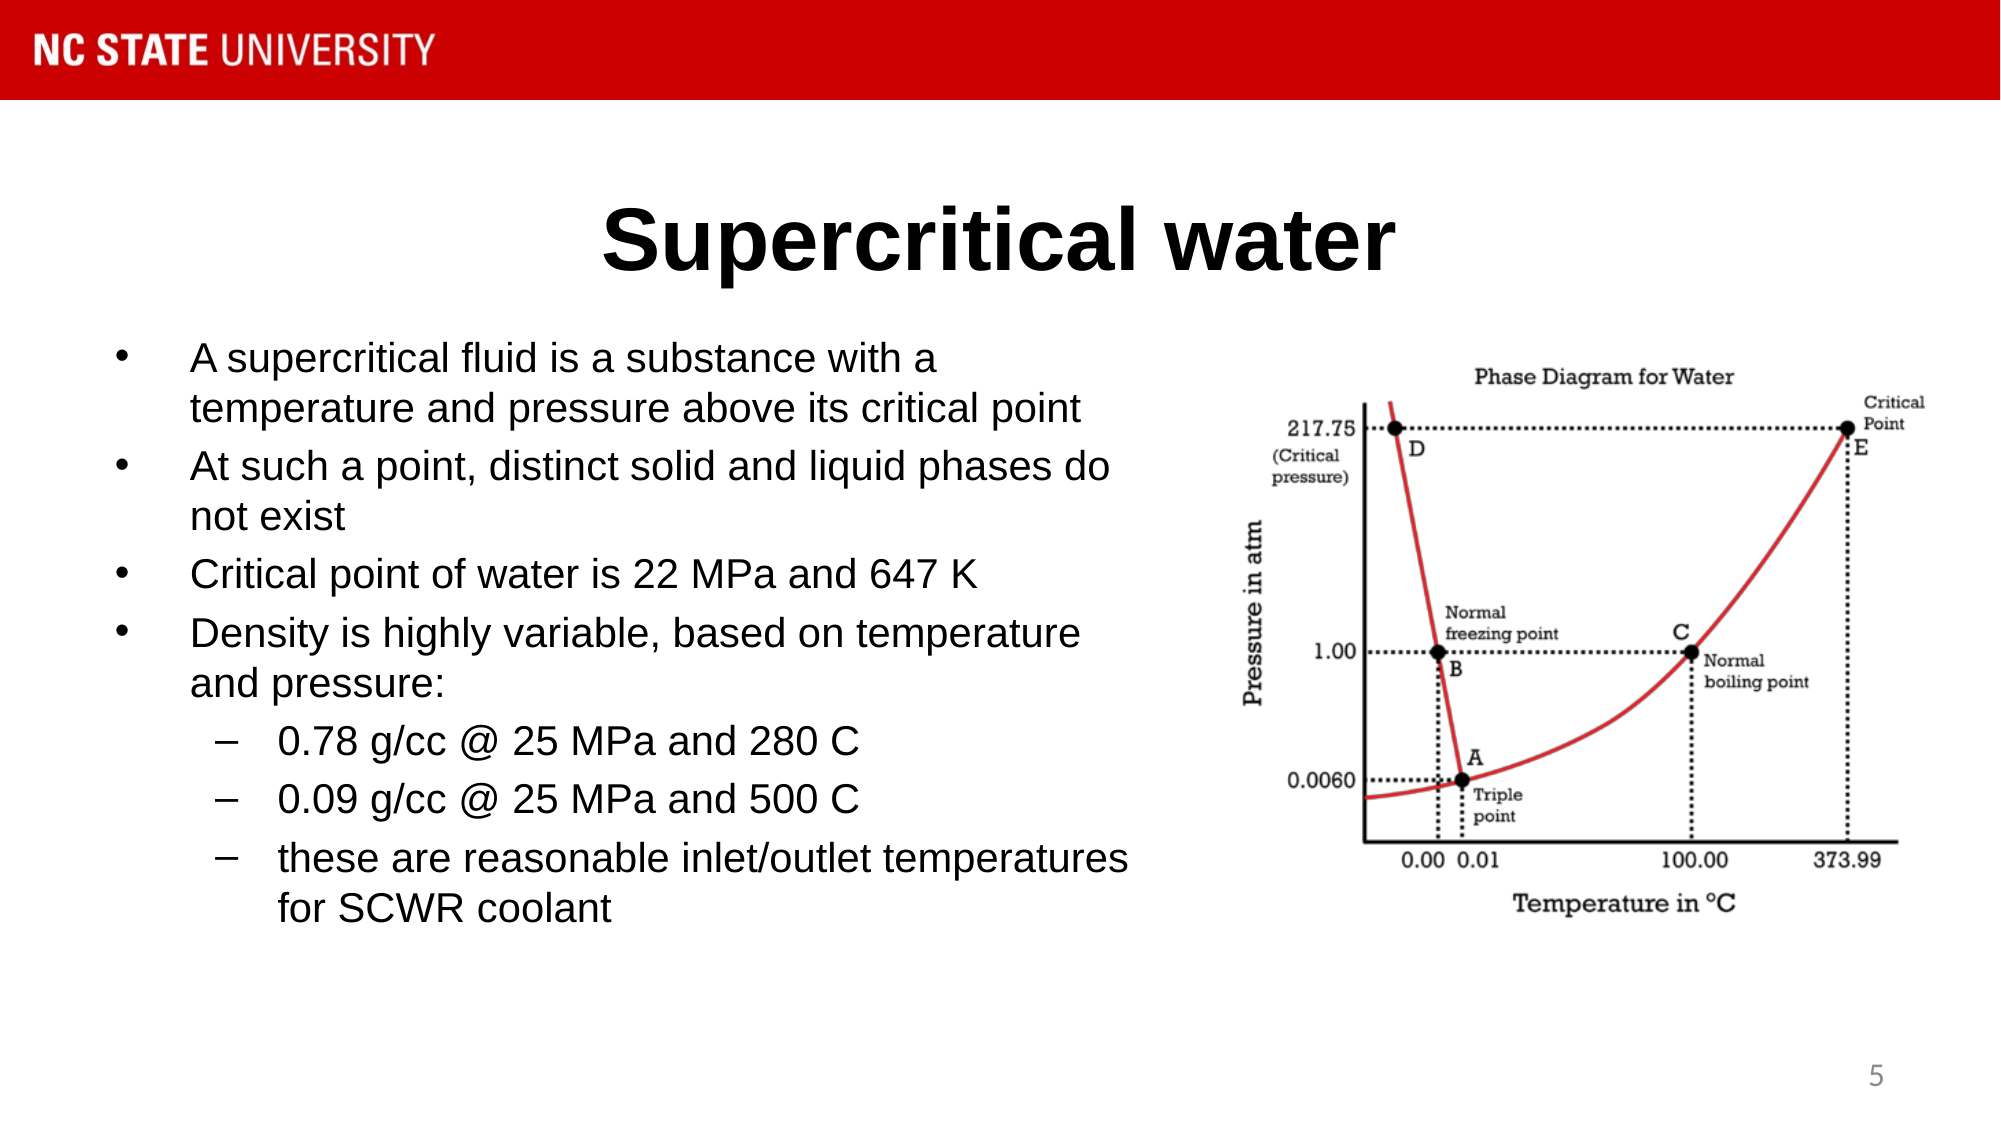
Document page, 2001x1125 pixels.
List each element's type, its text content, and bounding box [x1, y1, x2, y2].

picture [0, 0, 2001, 100]
list A supercritical fluid is a substance with a temperature and pressure above its critical point At such a point, distinct solid and liquid phases do not exist Critical point of water is 22 MPa and 647 K Density is highly variable, based on temperature and pressure: 0.78 g/cc @ 25 MPa and 280 C 0.09 g/cc @ 25 MPa and 500 C these are reasonable inlet/outlet temperatures for SCWR coolant [99, 322, 1149, 1064]
slide_number 5 [1433, 1042, 1900, 1103]
picture [1239, 365, 1925, 920]
title Supercritical water [99, 147, 1900, 323]
